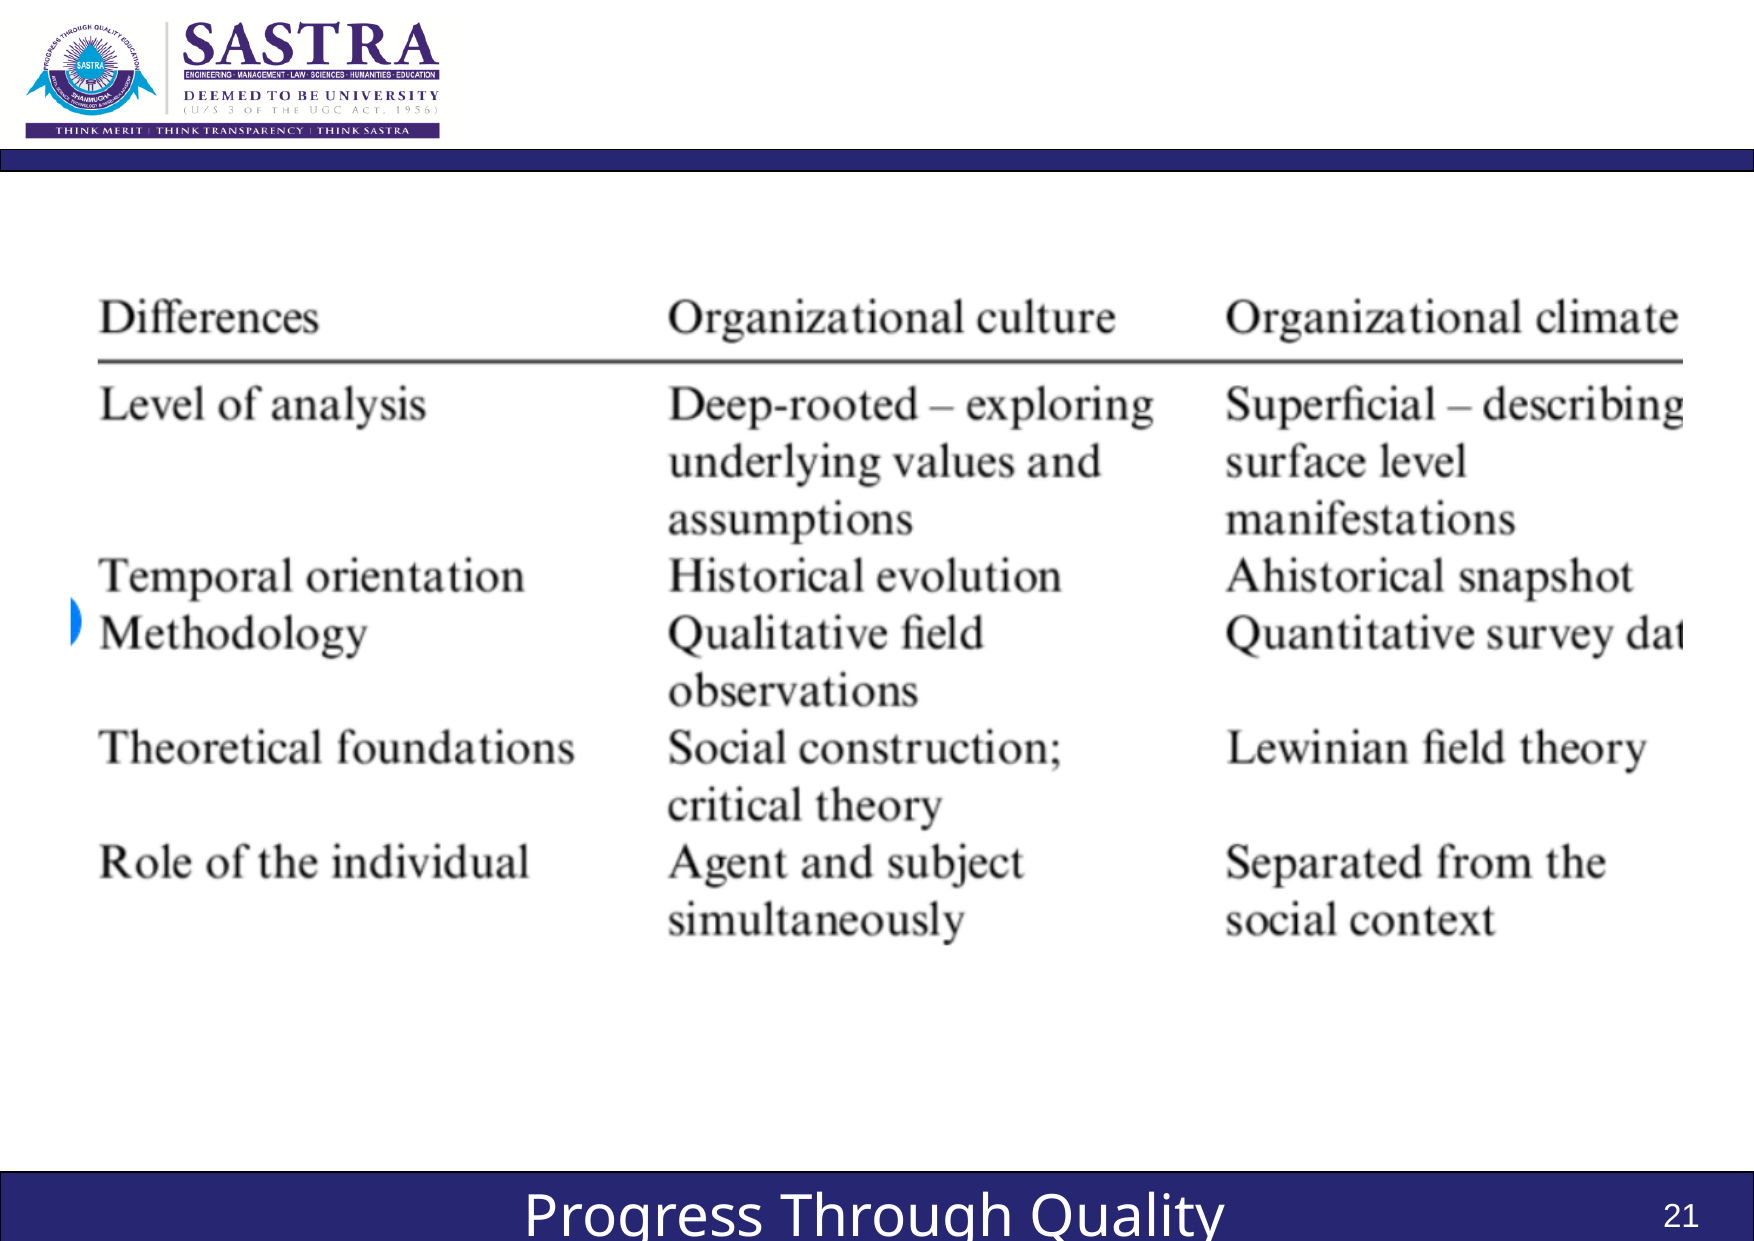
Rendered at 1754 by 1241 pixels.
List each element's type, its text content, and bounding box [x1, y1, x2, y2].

picture [70, 264, 1684, 987]
picture [0, 13, 465, 146]
slide_number 21 [1307, 1184, 1718, 1237]
